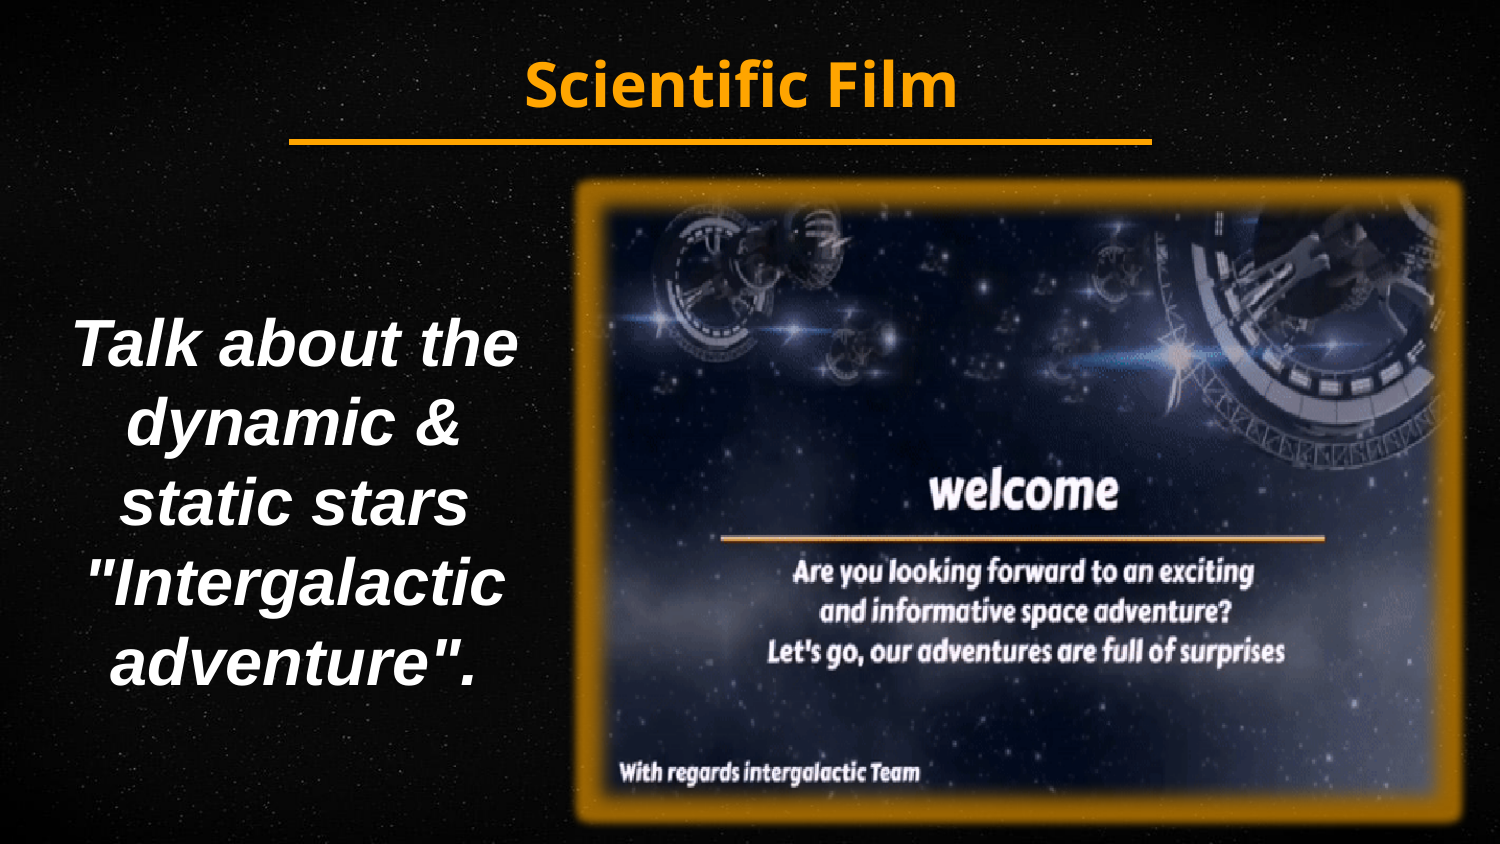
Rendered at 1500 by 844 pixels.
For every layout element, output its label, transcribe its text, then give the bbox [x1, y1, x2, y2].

picture [0, 0, 1500, 844]
text_box Talk about the dynamic & static stars "Intergalactic adventure". [29, 291, 561, 707]
title Scientific Film [110, 30, 1375, 124]
